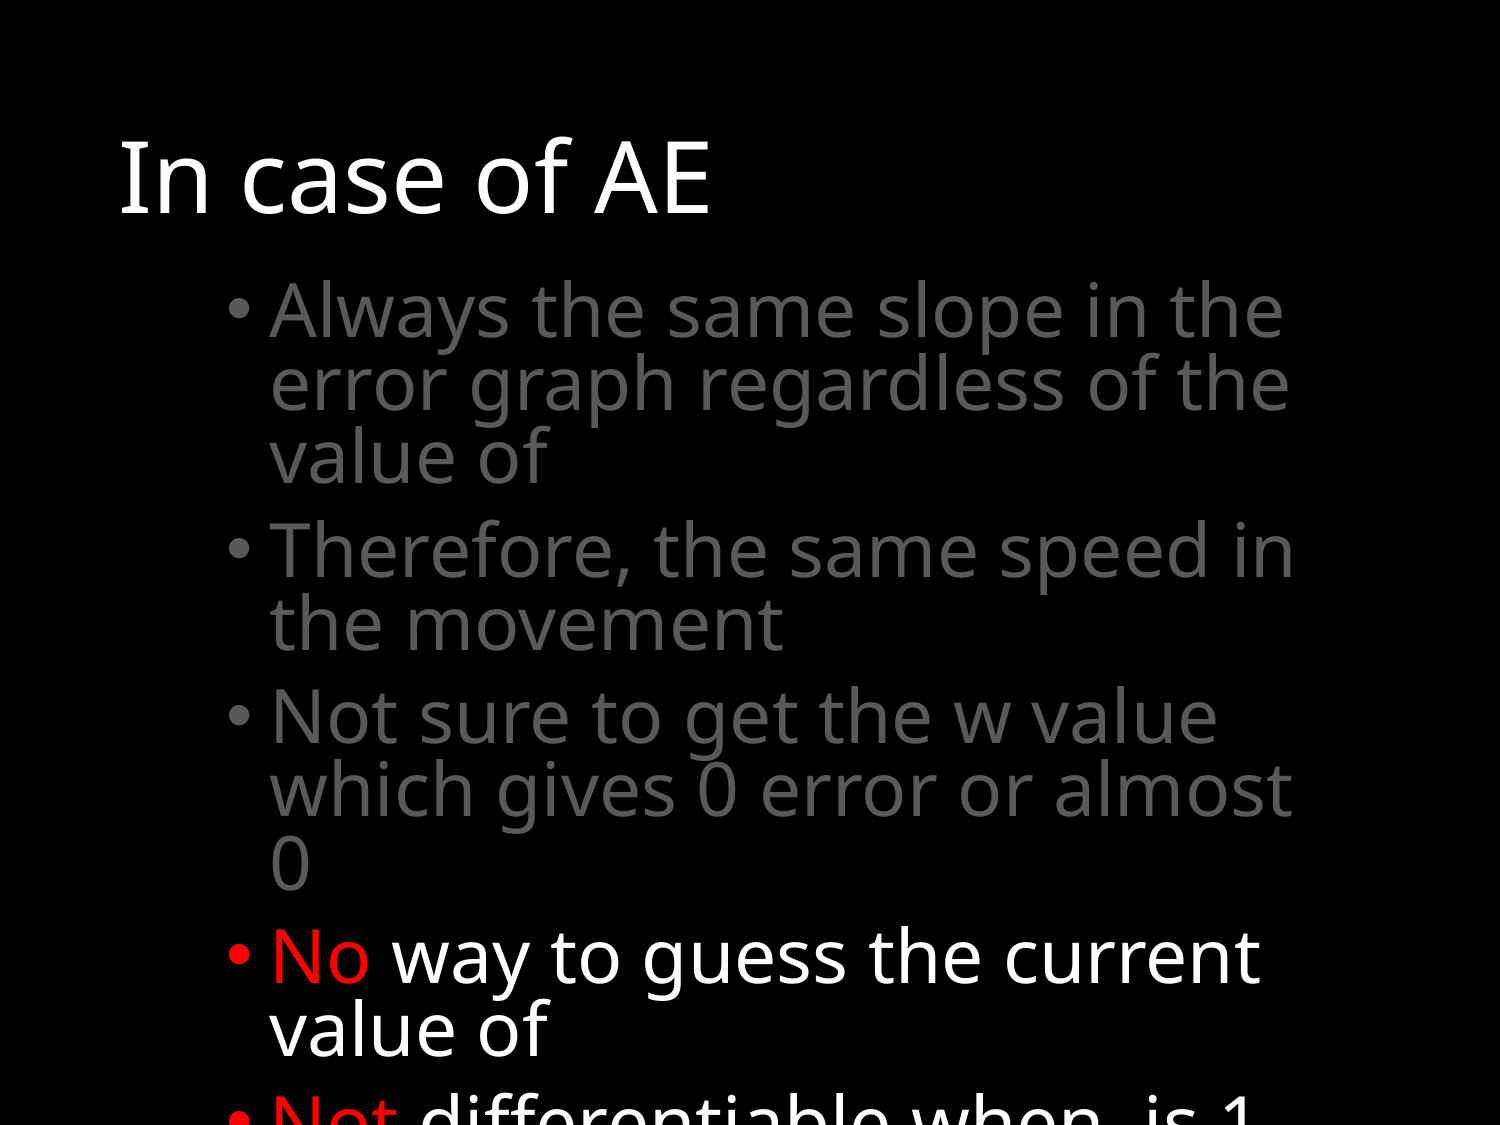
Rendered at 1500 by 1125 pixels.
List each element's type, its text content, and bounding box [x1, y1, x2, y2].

title In case of AE [103, 72, 1397, 291]
